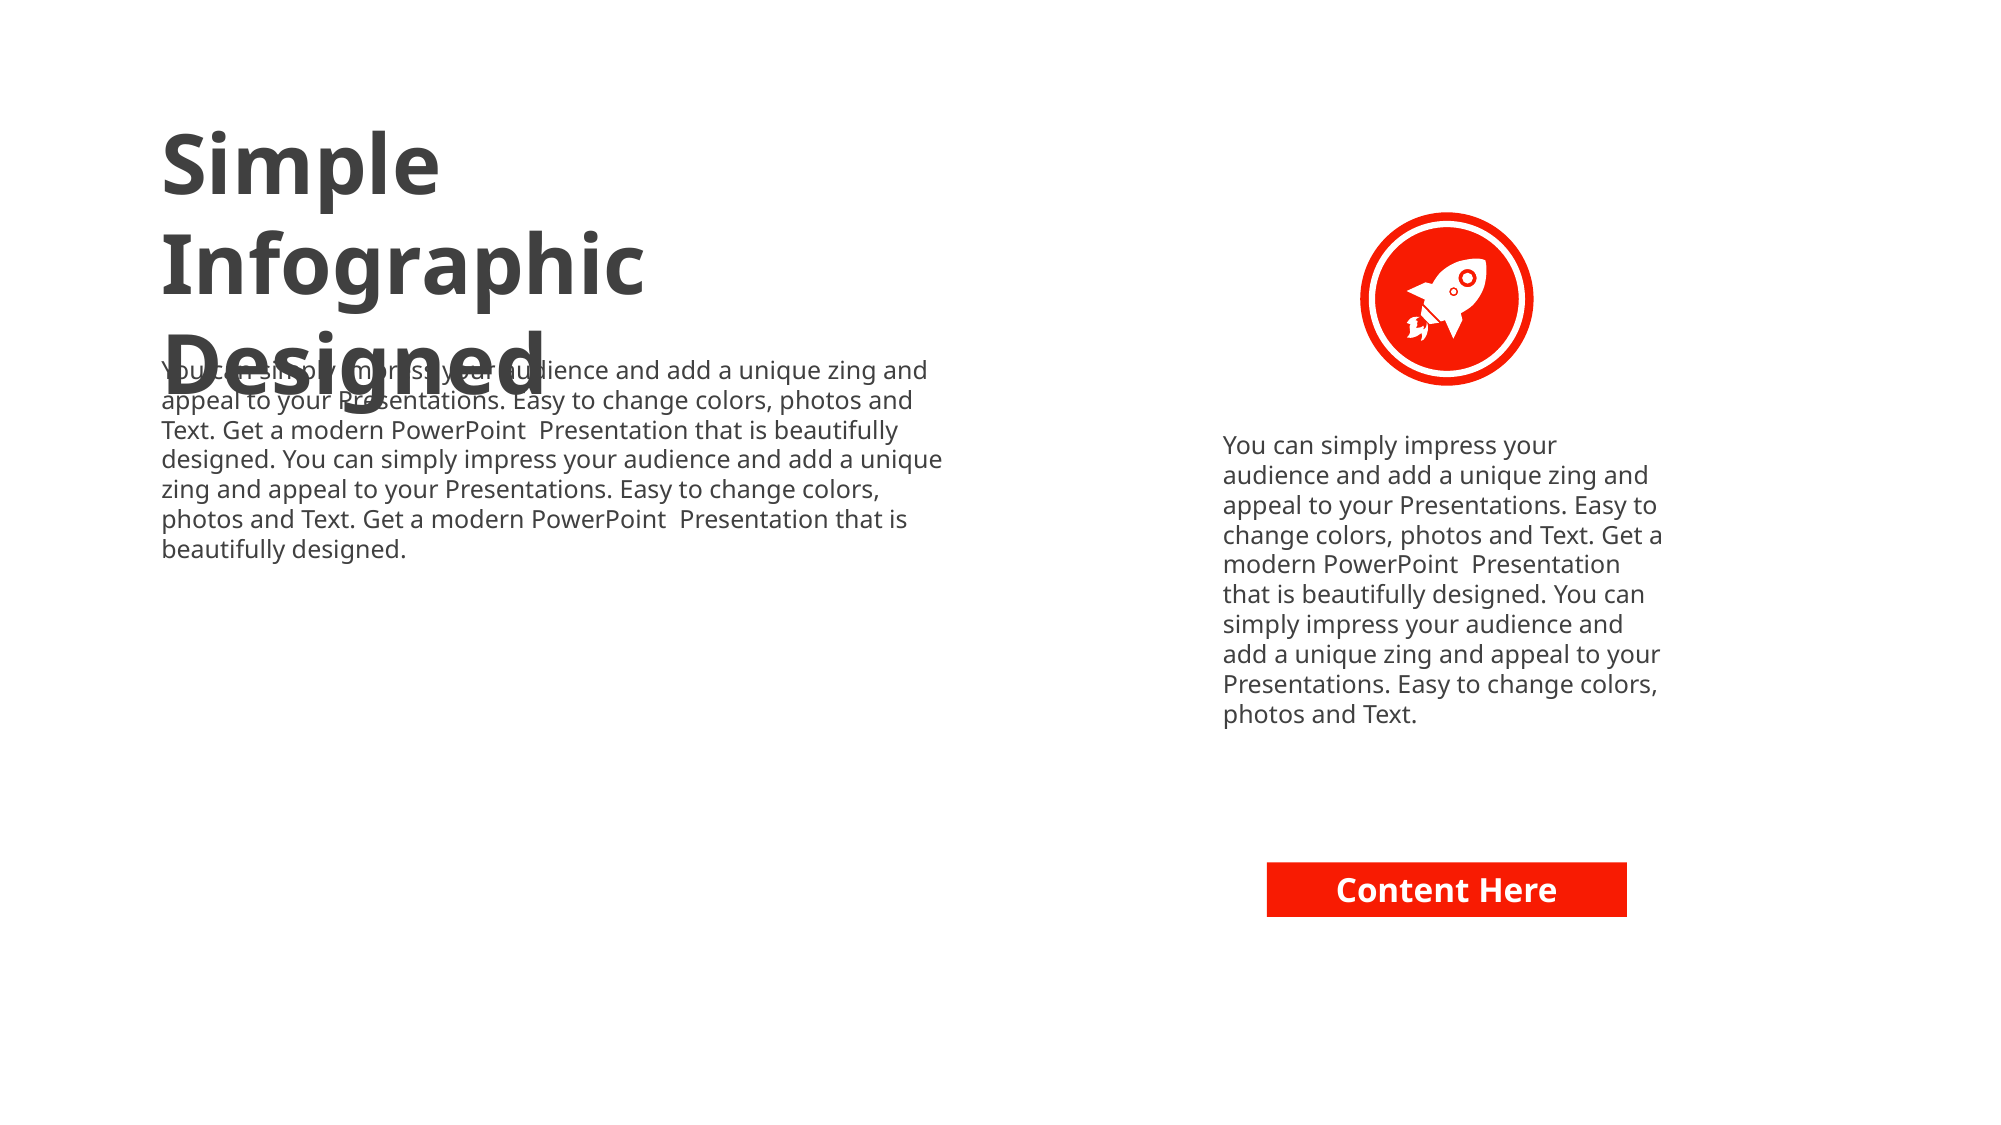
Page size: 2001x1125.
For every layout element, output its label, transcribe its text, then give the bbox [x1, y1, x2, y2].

text_box Simple Infographic Designed [146, 103, 963, 419]
text_box Content Here [1266, 862, 1627, 917]
text_box You can simply impress your audience and add a unique zing and appeal to your Presentations. Easy to change colors, photos and Text. Get a modern PowerPoint Presentation that is beautifully designed. You can simply impress your audience and add a unique zing and appeal to your Presentations. Easy to change colors, photos and Text. Get a modern PowerPoint Presentation that is beautifully designed. [146, 419, 963, 572]
text_box [1154, 295, 1740, 980]
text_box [1359, 212, 1534, 386]
text_box You can simply impress your audience and add a unique zing and appeal to your Presentations. Easy to change colors, photos and Text. Get a modern PowerPoint Presentation that is beautifully designed. You can simply impress your audience and add a unique zing and appeal to your Presentations. Easy to change colors, photos and Text. [1208, 421, 1683, 737]
